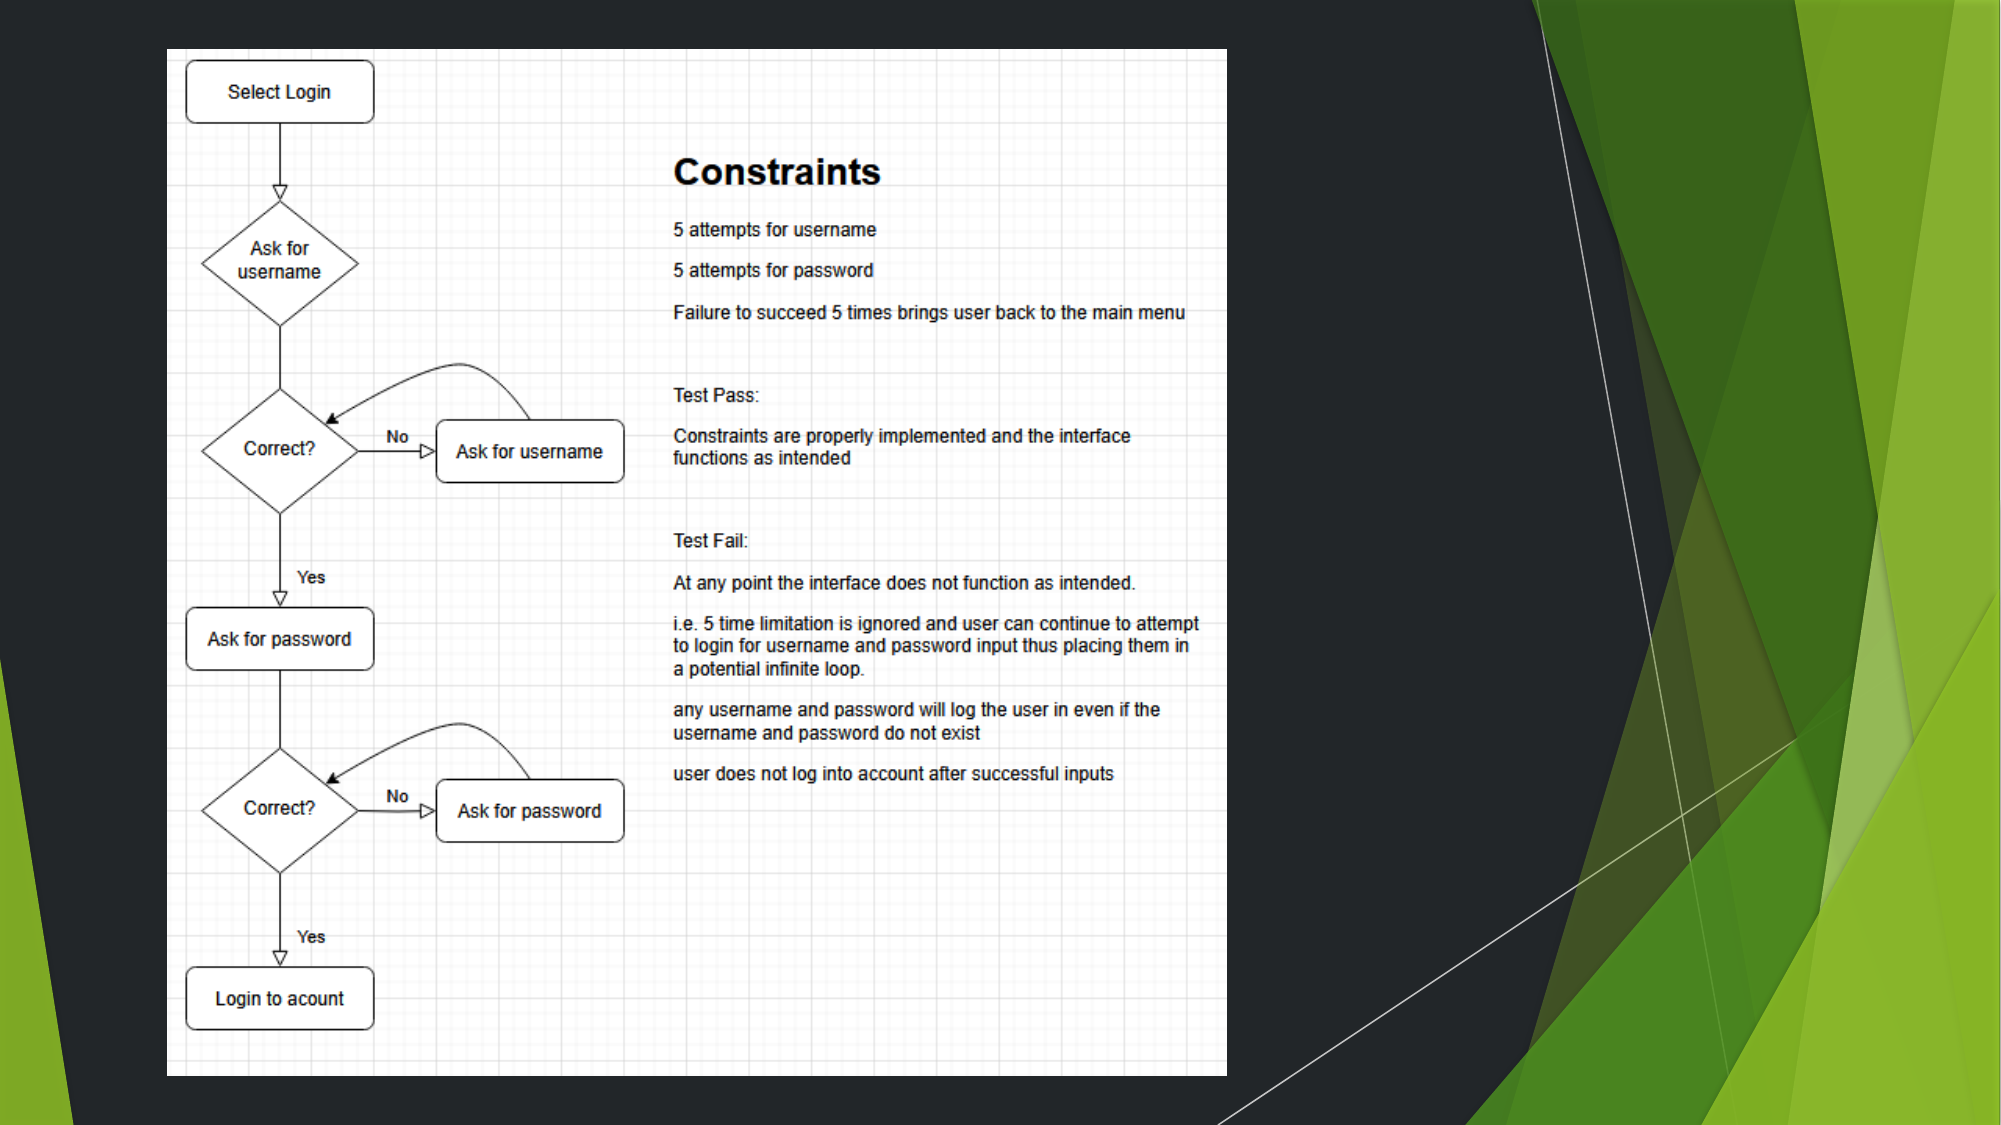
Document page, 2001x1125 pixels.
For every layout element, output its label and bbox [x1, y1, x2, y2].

picture [166, 48, 1228, 1077]
